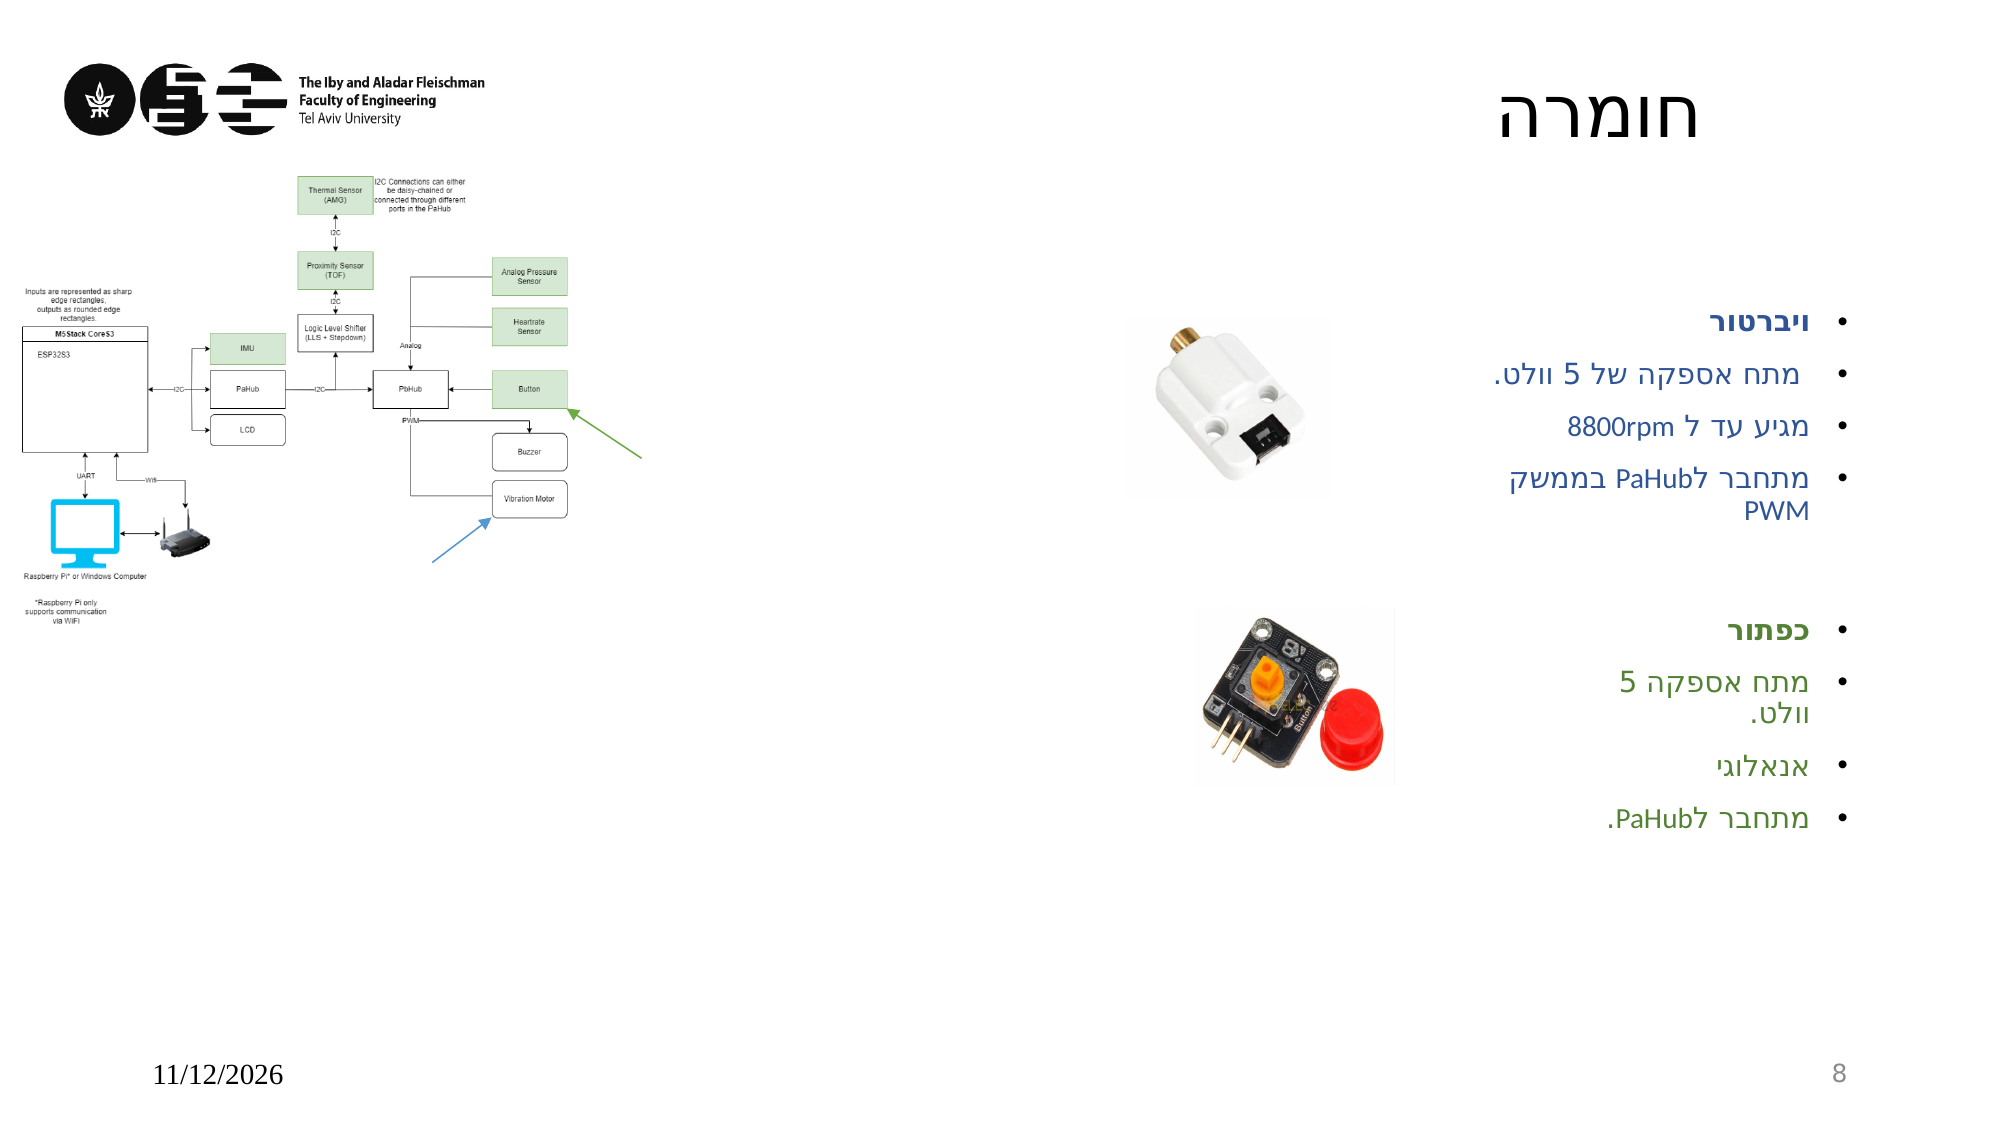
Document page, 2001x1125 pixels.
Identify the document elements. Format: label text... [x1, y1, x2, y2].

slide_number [137, 1042, 588, 1103]
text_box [432, 517, 492, 563]
picture [1123, 317, 1330, 500]
text_box כפתור מתח אספקה 5 וולט. אנאלוגי מתחבר לPaHub. [1528, 607, 1863, 826]
picture [0, 44, 590, 647]
slide_number 8 [1412, 1042, 1863, 1103]
title חומרה [664, 66, 1765, 161]
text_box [566, 408, 642, 459]
picture [1194, 607, 1399, 785]
list ויברטור מתח אספקה של 5 וולט. מגיע עד ל 8800rpm מתחבר לPaHub בממשק PWM [1419, 299, 1863, 518]
